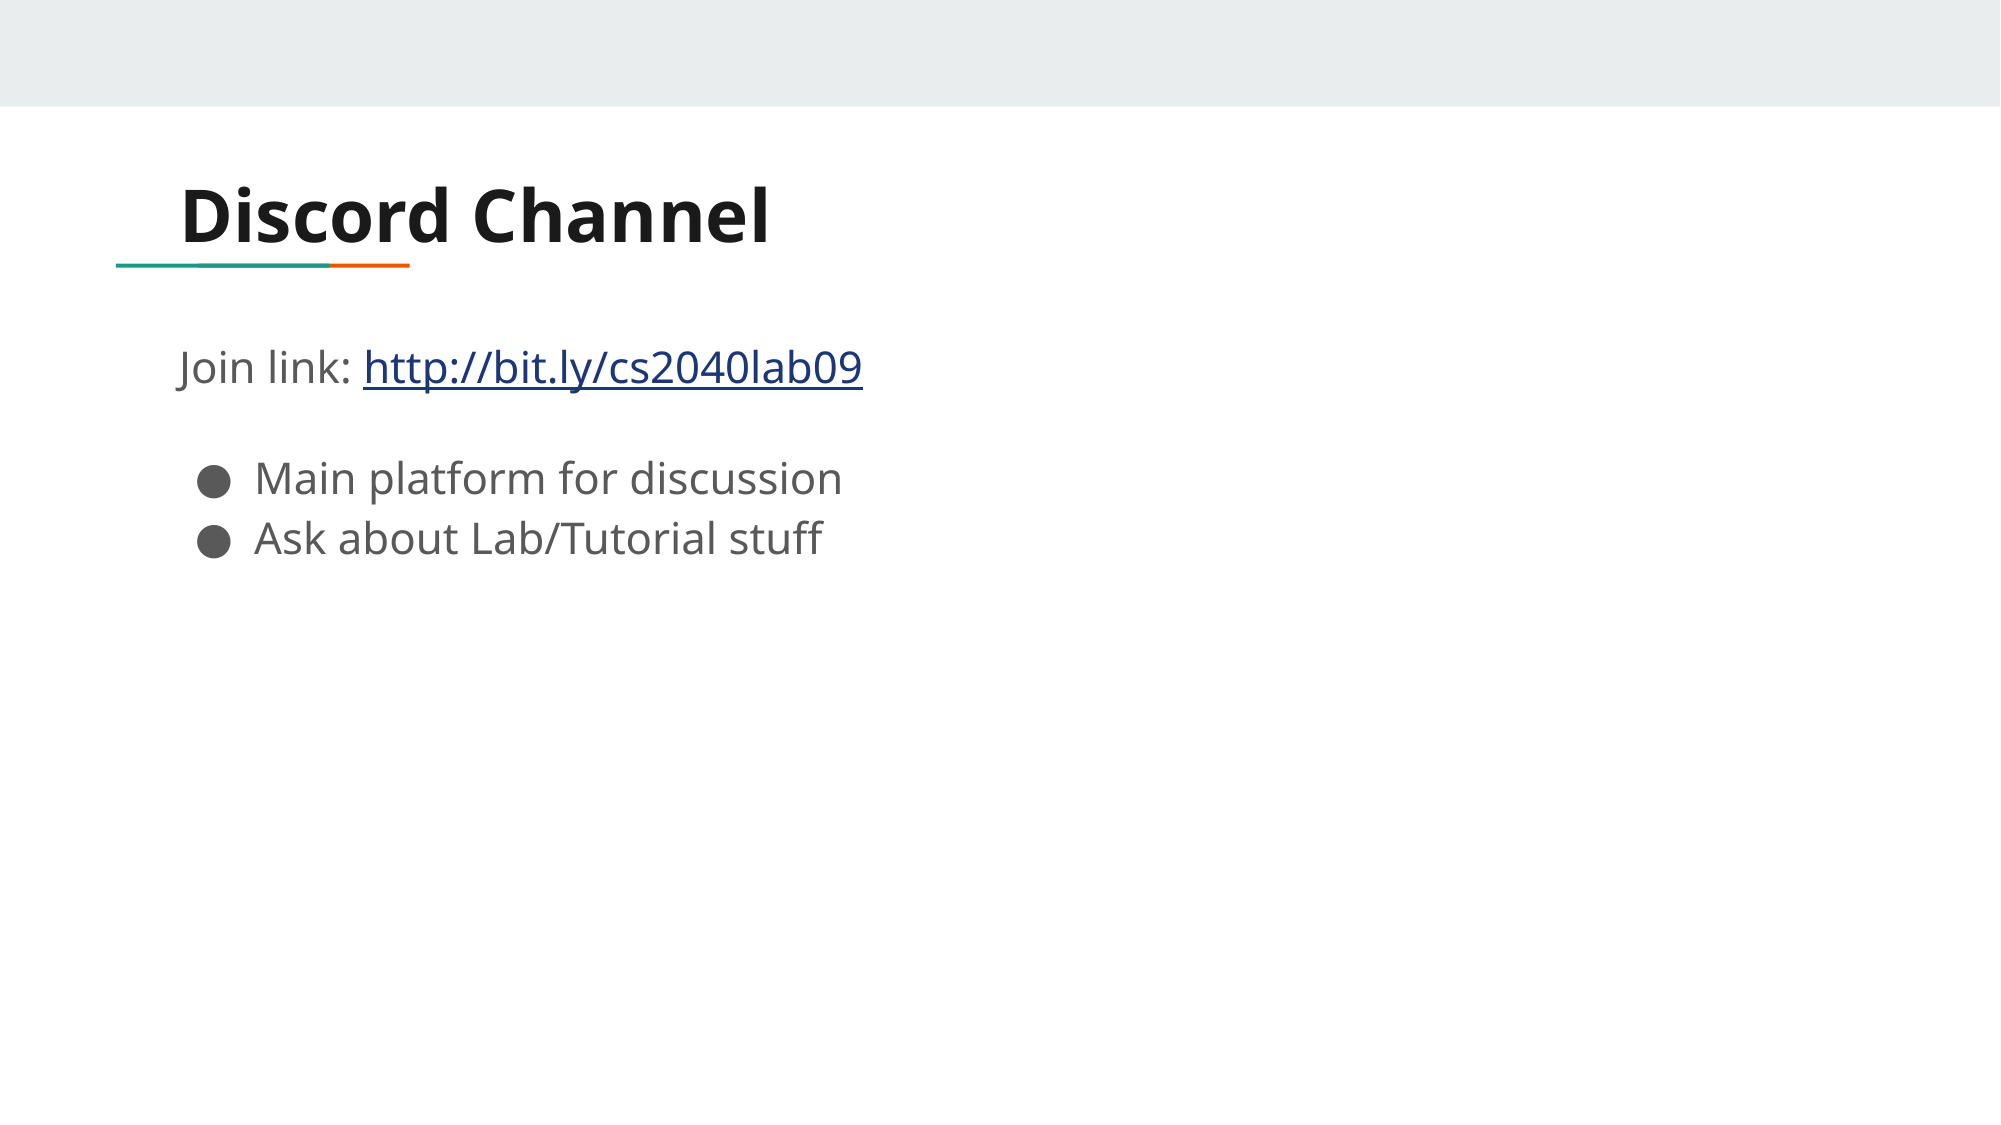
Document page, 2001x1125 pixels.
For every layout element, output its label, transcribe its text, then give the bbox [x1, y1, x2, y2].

list Join link: http://bit.ly/cs2040lab09 Main platform for discussion Ask about Lab/Tutorial stuff [159, 310, 1841, 805]
title Discord Channel [159, 150, 1842, 268]
